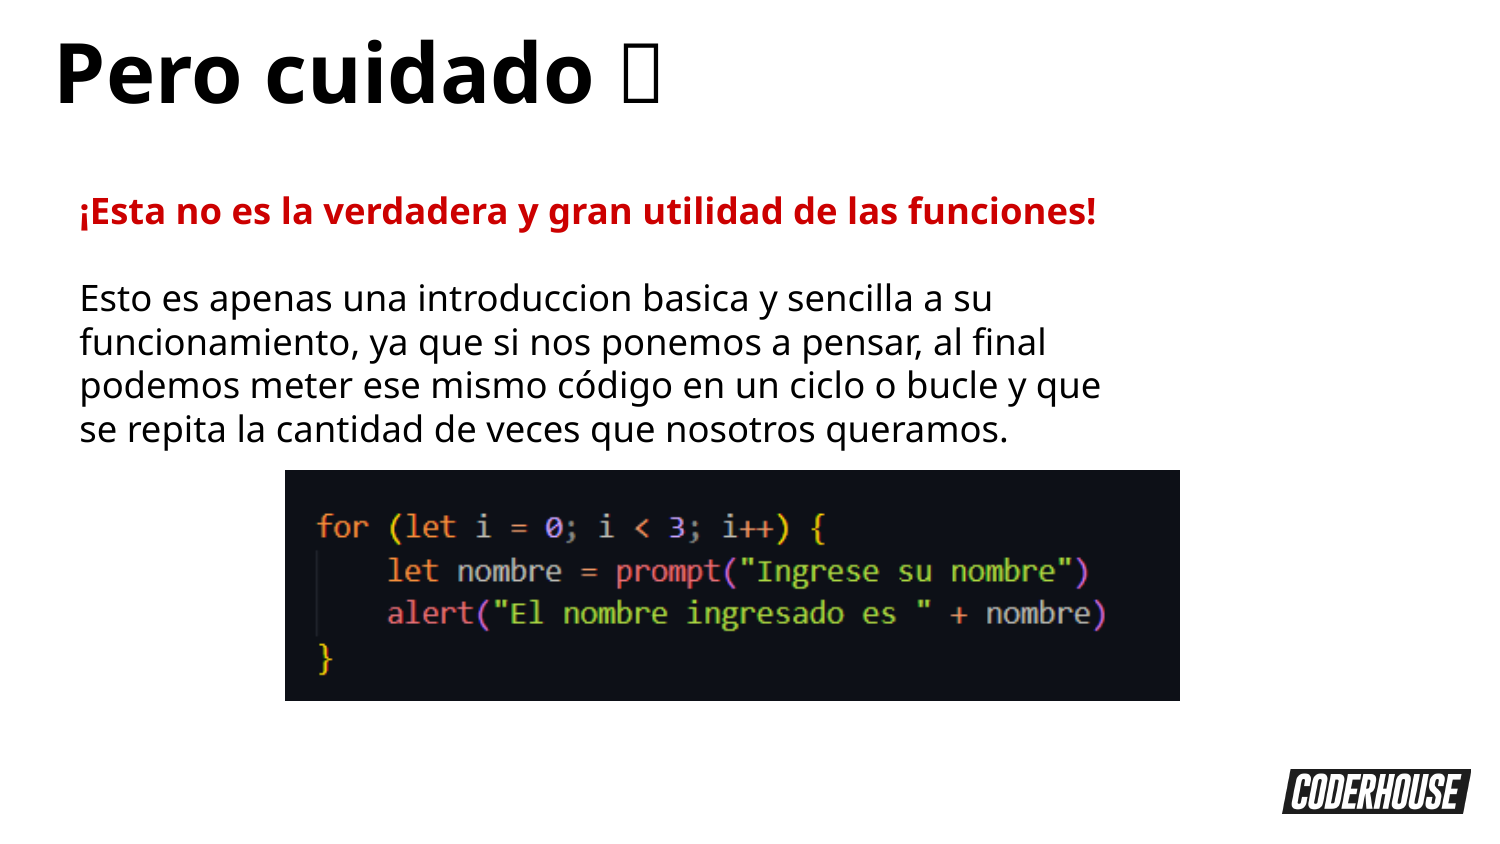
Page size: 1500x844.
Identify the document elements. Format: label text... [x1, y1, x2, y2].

picture [285, 470, 1180, 702]
text_box Pero cuidado 👀 [38, 16, 1368, 137]
text_box ¡Esta no es la verdadera y gran utilidad de las funciones! Esto es apenas una introduccion basica y sencilla a su funcionamiento, ya que si nos ponemos a pensar, al final podemos meter ese mismo código en un ciclo o bucle y que se repita la cantidad de veces que nosotros queramos. [64, 172, 1401, 465]
picture [1281, 769, 1471, 814]
